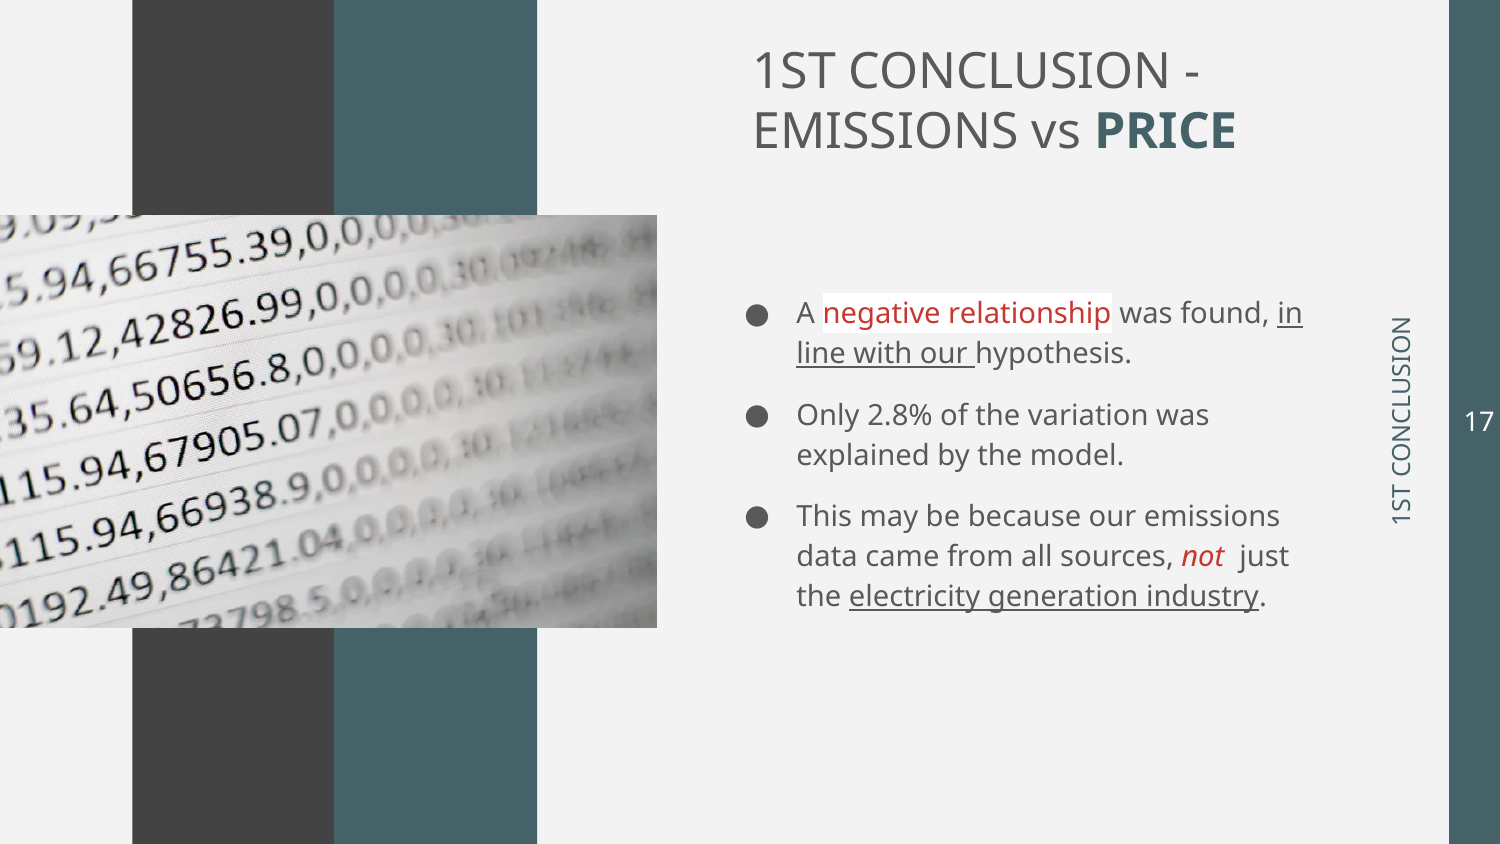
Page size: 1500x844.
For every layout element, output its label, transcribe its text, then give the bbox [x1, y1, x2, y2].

subtitle A negative relationship was found, in line with our hypothesis. Only 2.8% of the variation was explained by the model. This may be because our emissions data came from all sources, not just the electricity generation industry. [706, 274, 1331, 547]
title 1ST CONCLUSION [1335, 0, 1430, 844]
title 1ST CONCLUSION - EMISSIONS vs PRICE [737, 24, 1301, 175]
picture [0, 215, 658, 628]
slide_number ‹#› [1434, 389, 1500, 455]
